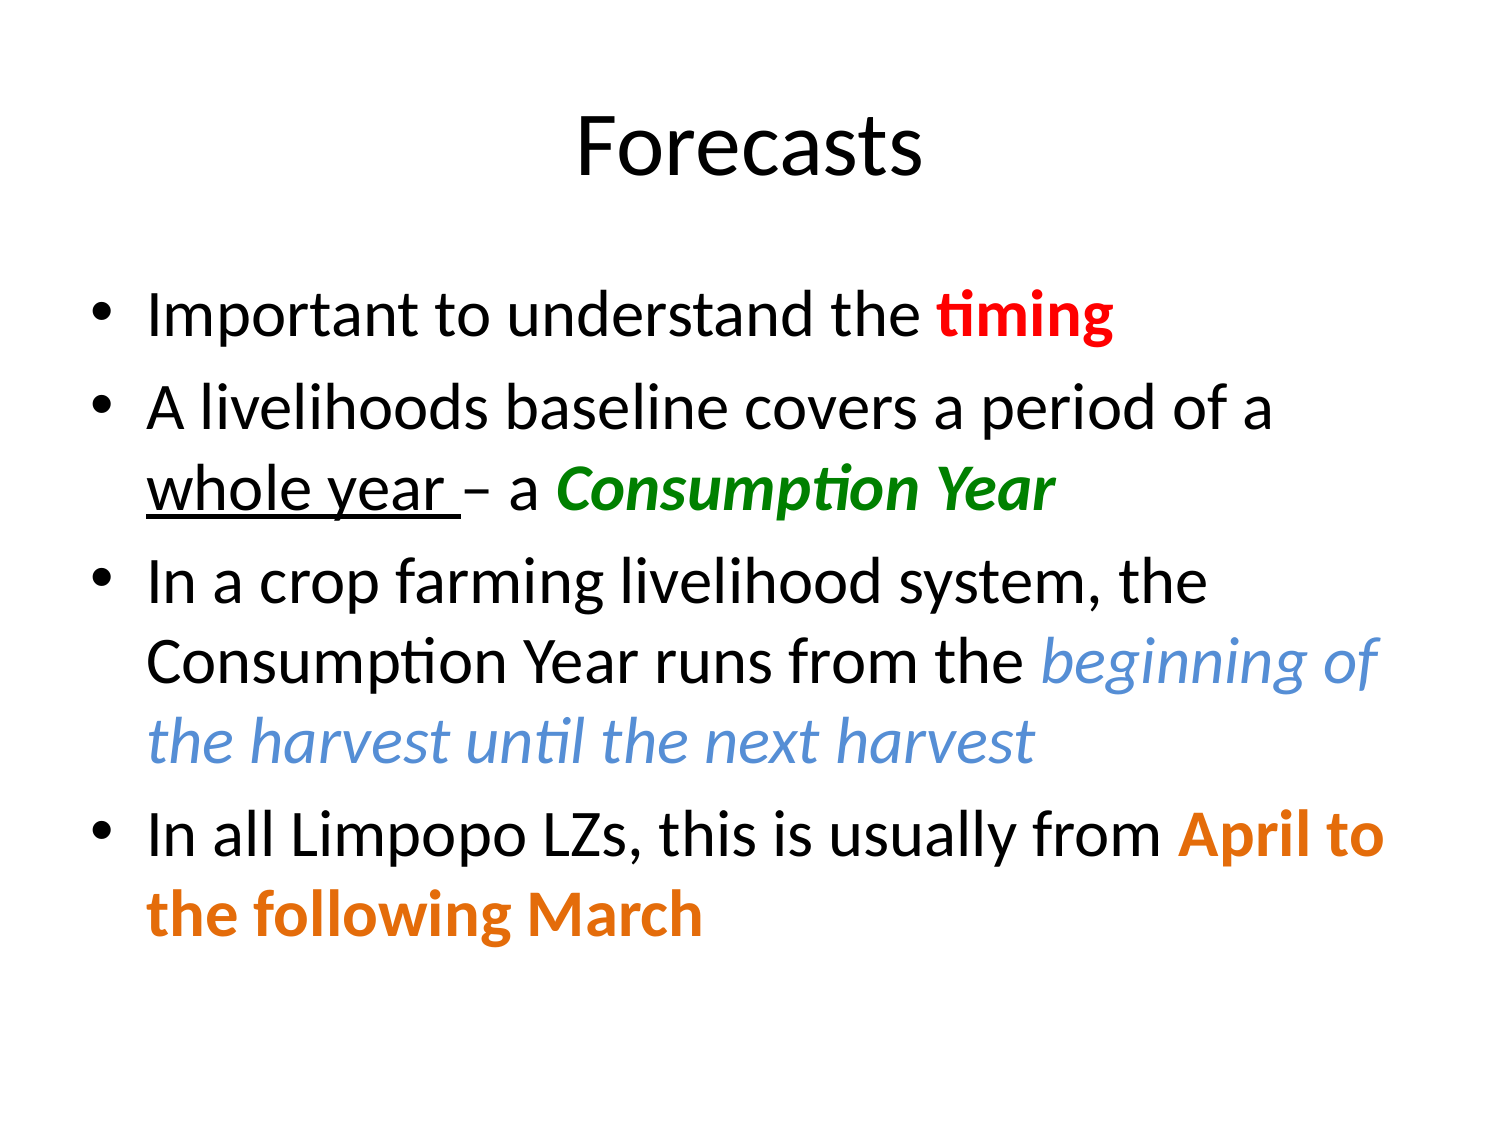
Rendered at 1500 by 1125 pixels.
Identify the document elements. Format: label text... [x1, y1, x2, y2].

title Forecasts [75, 45, 1425, 233]
list Important to understand the timing A livelihoods baseline covers a period of a whole year – a Consumption Year In a crop farming livelihood system, the Consumption Year runs from the beginning of the harvest until the next harvest In all Limpopo LZs, this is usually from April to the following March [75, 262, 1425, 1005]
